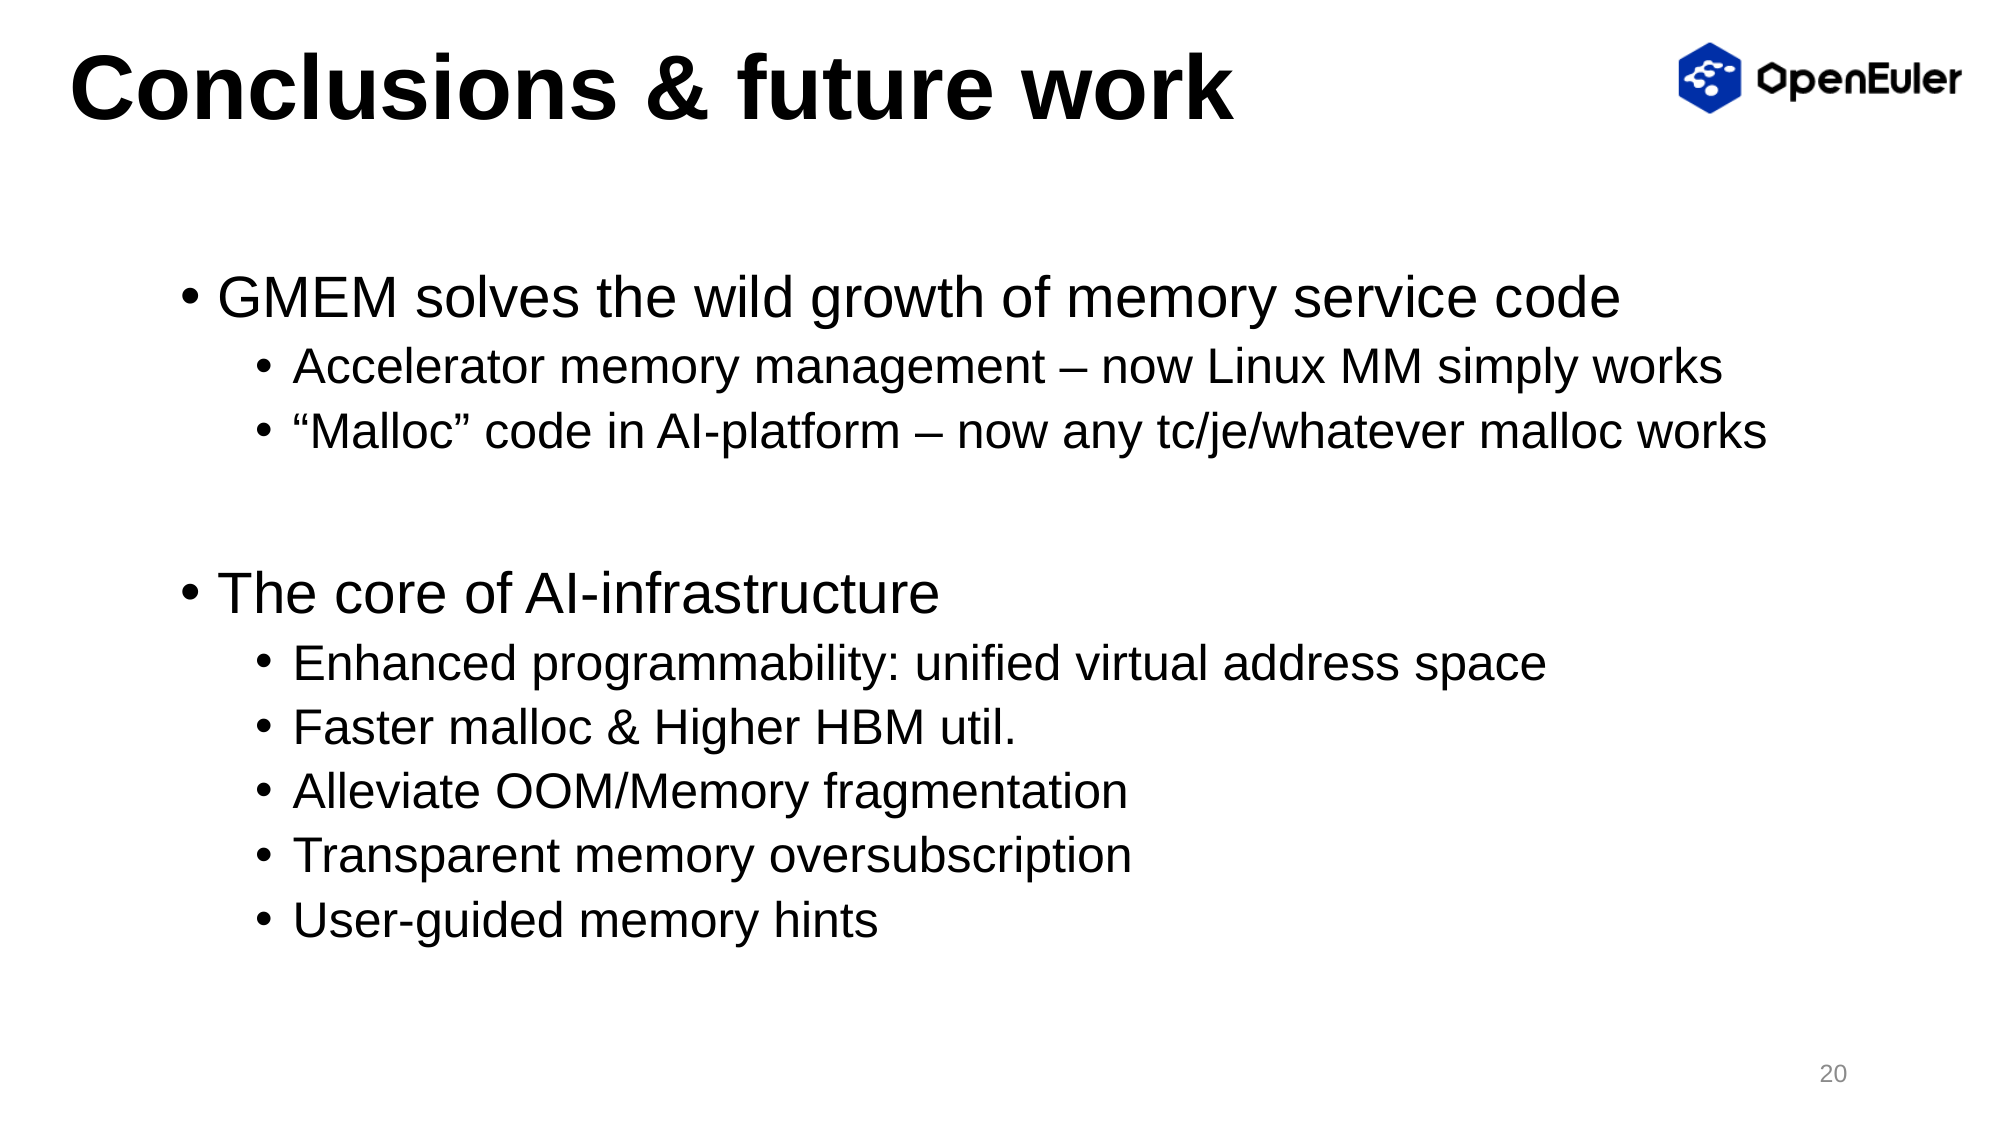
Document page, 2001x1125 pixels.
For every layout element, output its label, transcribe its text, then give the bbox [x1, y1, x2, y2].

slide_number 20 [1412, 1042, 1863, 1103]
picture [1658, 22, 1993, 132]
list GMEM solves the wild growth of memory service code Accelerator memory management – now Linux MM simply works “Malloc” code in AI-platform – now any tc/je/whatever malloc works The core of AI-infrastructure Enhanced programmability: unified virtual address space Faster malloc & Higher HBM util. Alleviate OOM/Memory fragmentation Transparent memory oversubscription User-guided memory hints [165, 260, 1835, 1073]
title Conclusions & future work [54, 6, 1780, 173]
